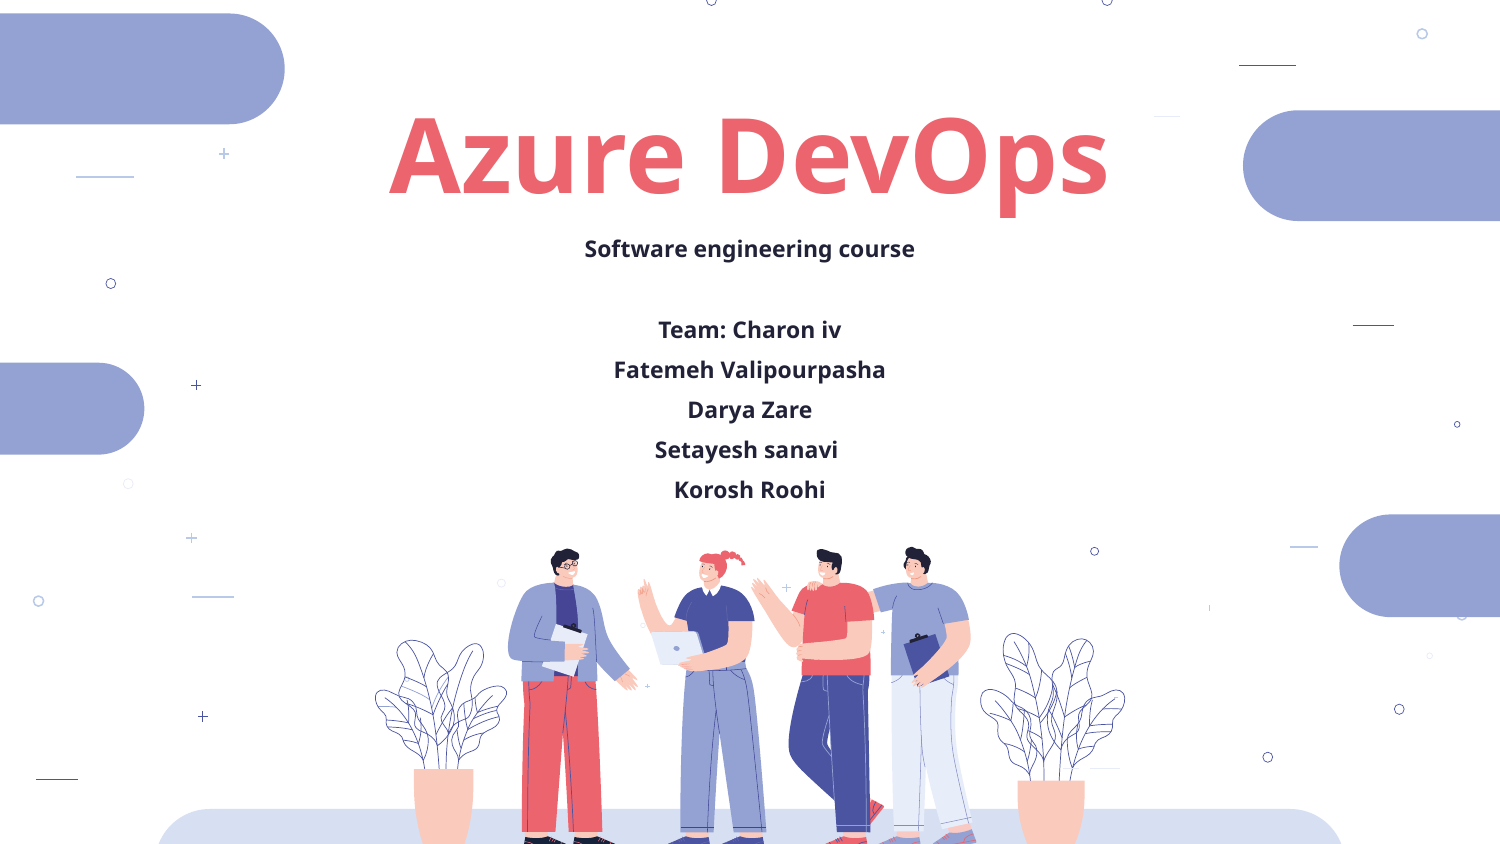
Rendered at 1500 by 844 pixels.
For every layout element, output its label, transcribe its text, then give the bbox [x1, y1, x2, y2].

title Azure DevOps [325, 74, 1175, 238]
subtitle Software engineering course Team: Charon iv Fatemeh Valipourpasha Darya Zare Setayesh sanavi Korosh Roohi [439, 237, 1061, 536]
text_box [374, 546, 1126, 844]
